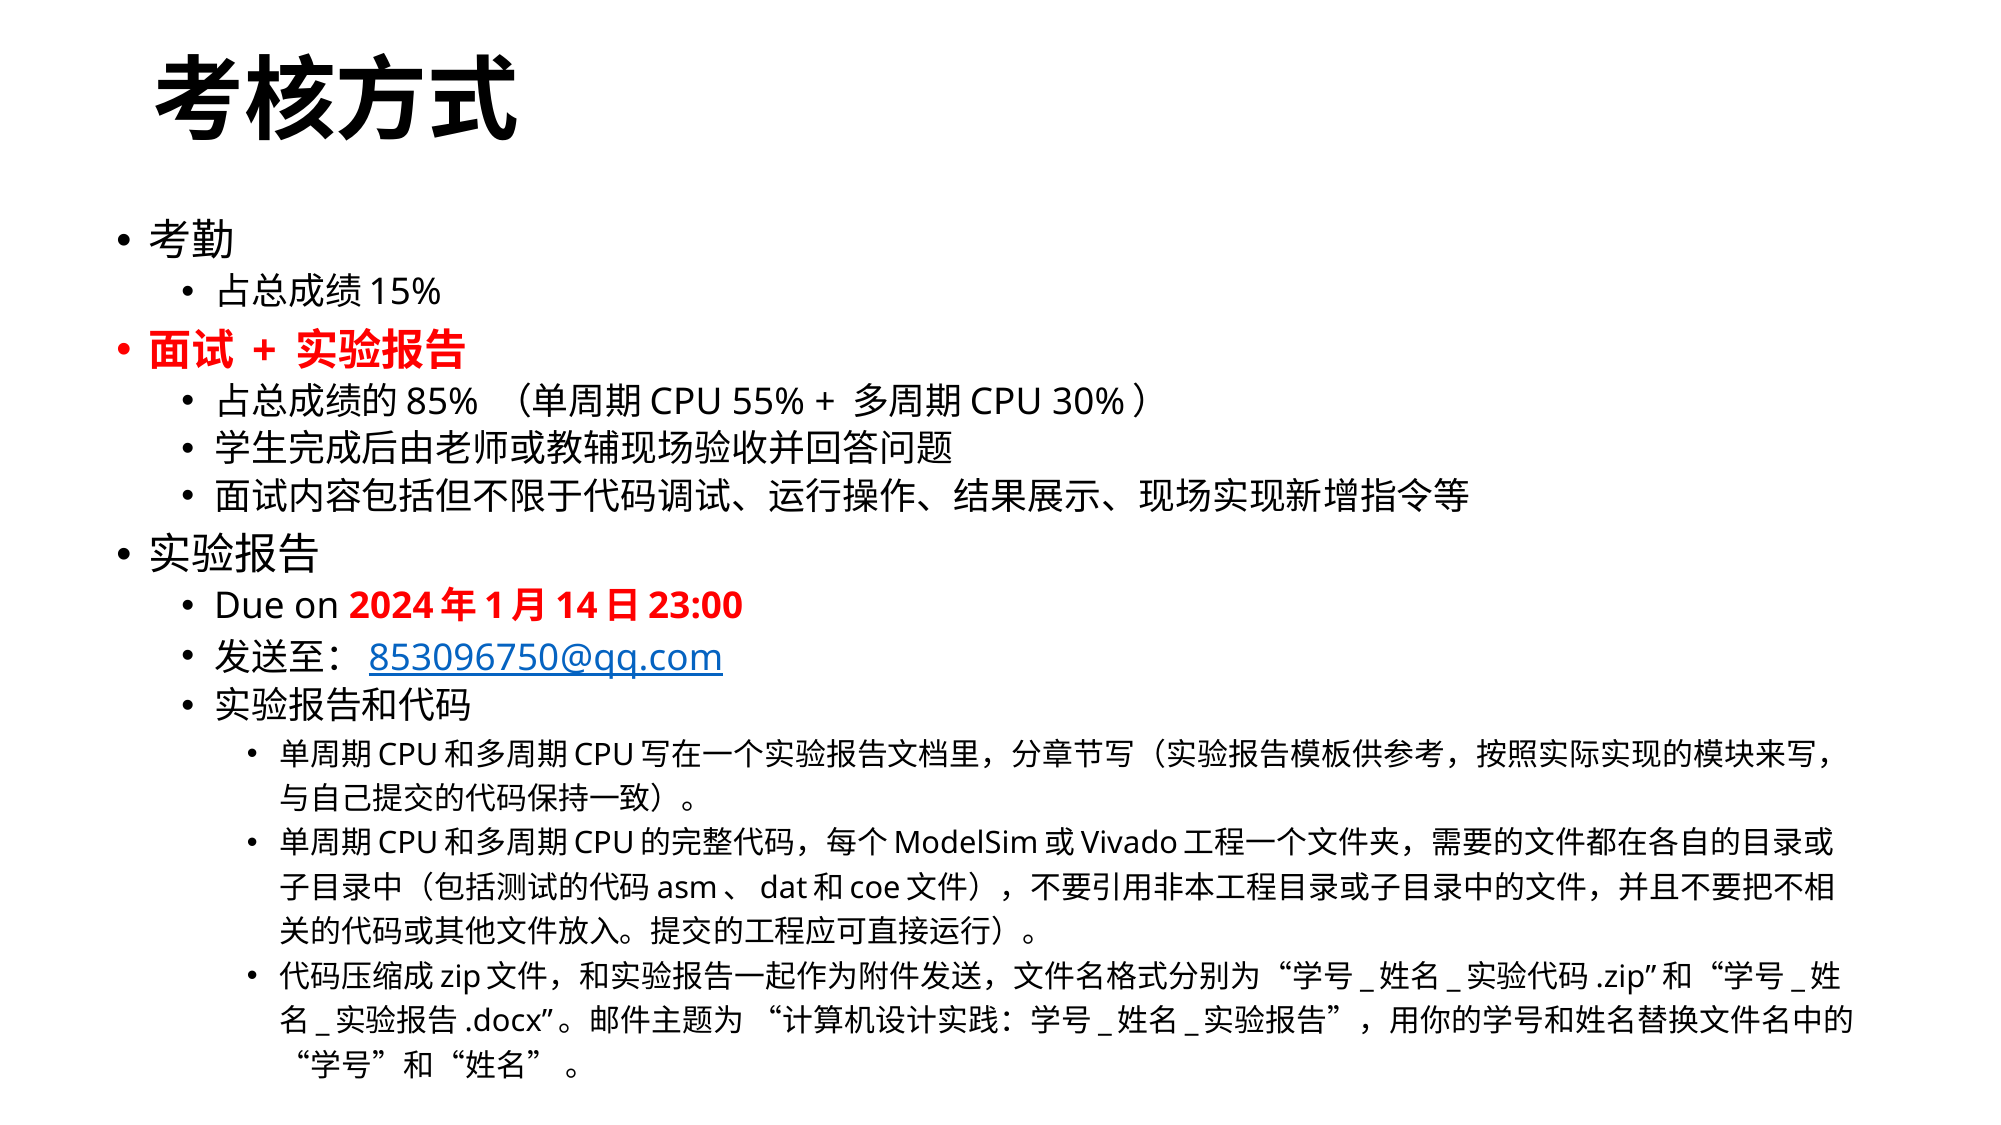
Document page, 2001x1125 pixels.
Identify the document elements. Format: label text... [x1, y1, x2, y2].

list 考勤 占总成绩15% 面试 + 实验报告 占总成绩的85% （单周期CPU 55% + 多周期CPU 30%） 学生完成后由老师或教辅现场验收并回答问题 面试内容包括但不限于代码调试、运行操作、结果展示、现场实现新增指令等 实验报告 Due on 2024年1月14日23:00 发送至：853096750@qq.com 实验报告和代码 单周期CPU和多周期CPU写在一个实验报告文档里，分章节写（实验报告模板供参考，按照实际实现的模块来写，与自己提交的代码保持一致）。 单周期CPU和多周期CPU的完整代码，每个ModelSim或Vivado工程一个文件夹，需要的文件都在各自的目录或子目录中（包括测试的代码asm、dat和coe文件），不要引用非本工程目录或子目录中的文件，并且不要把不相关的代码或其他文件放入。提交的工程应可直接运行）。 代码压缩成zip文件，和实验报告一起作为附件发送，文件名格式分别为“学号_姓名_实验代码.zip”和“学号_姓名_实验报告.docx”。邮件主题为 “计算机设计实践：学号_姓名_实验报告”，用你的学号和姓名替换文件名中的“学号”和“姓名” 。 [101, 211, 1877, 1101]
title 考核方式 [137, 19, 1863, 185]
